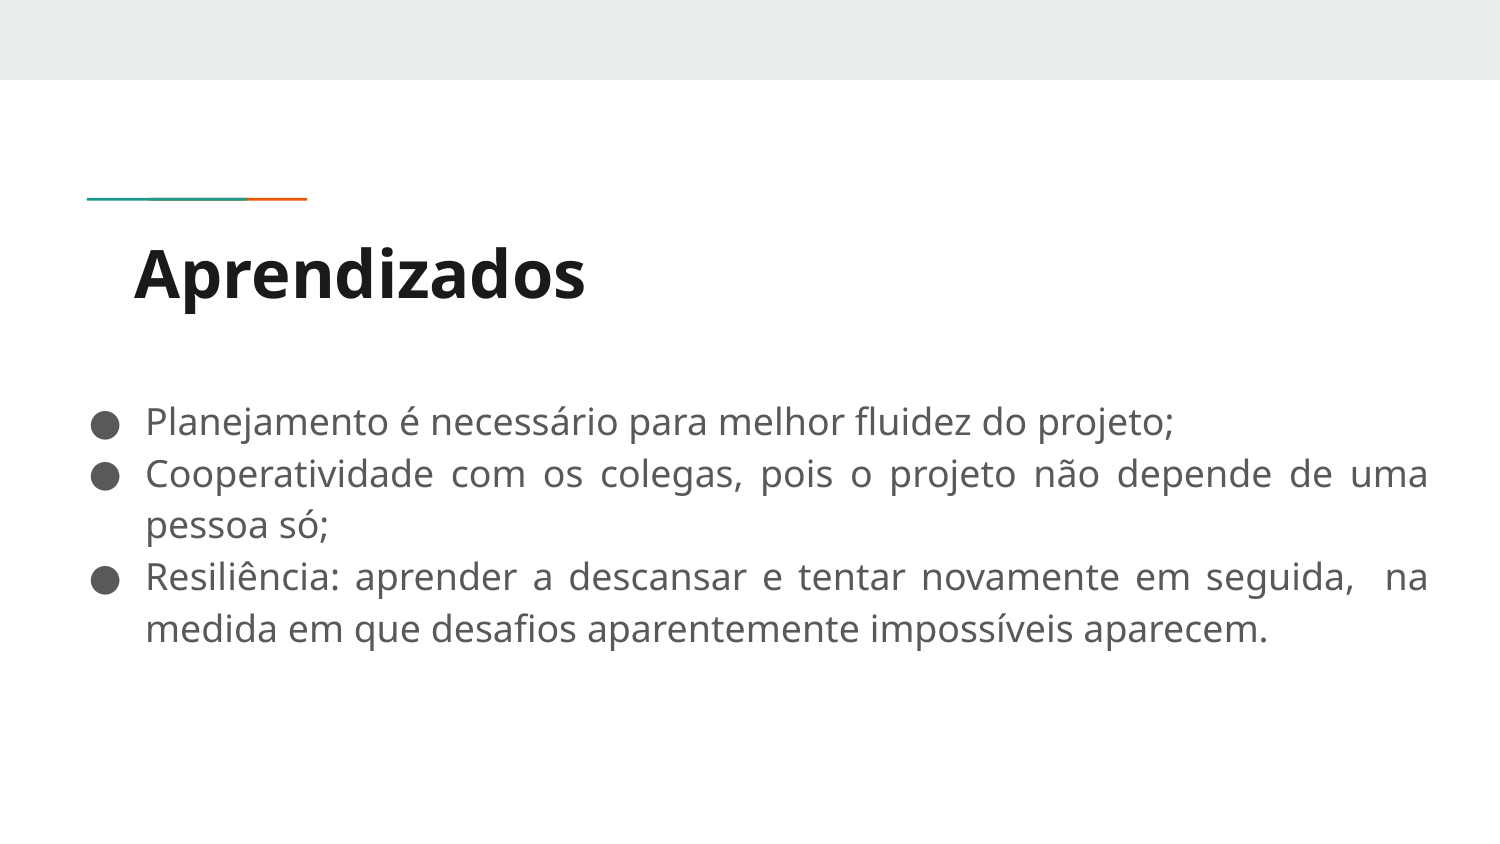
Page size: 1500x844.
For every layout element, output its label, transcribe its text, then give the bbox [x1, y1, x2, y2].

title Aprendizados [119, 216, 1381, 305]
list Planejamento é necessário para melhor fluidez do projeto; Cooperatividade com os colegas, pois o projeto não depende de uma pessoa só; Resiliência: aprender a descansar e tentar novamente em seguida, na medida em que desafios aparentemente impossíveis aparecem. [55, 376, 1446, 774]
